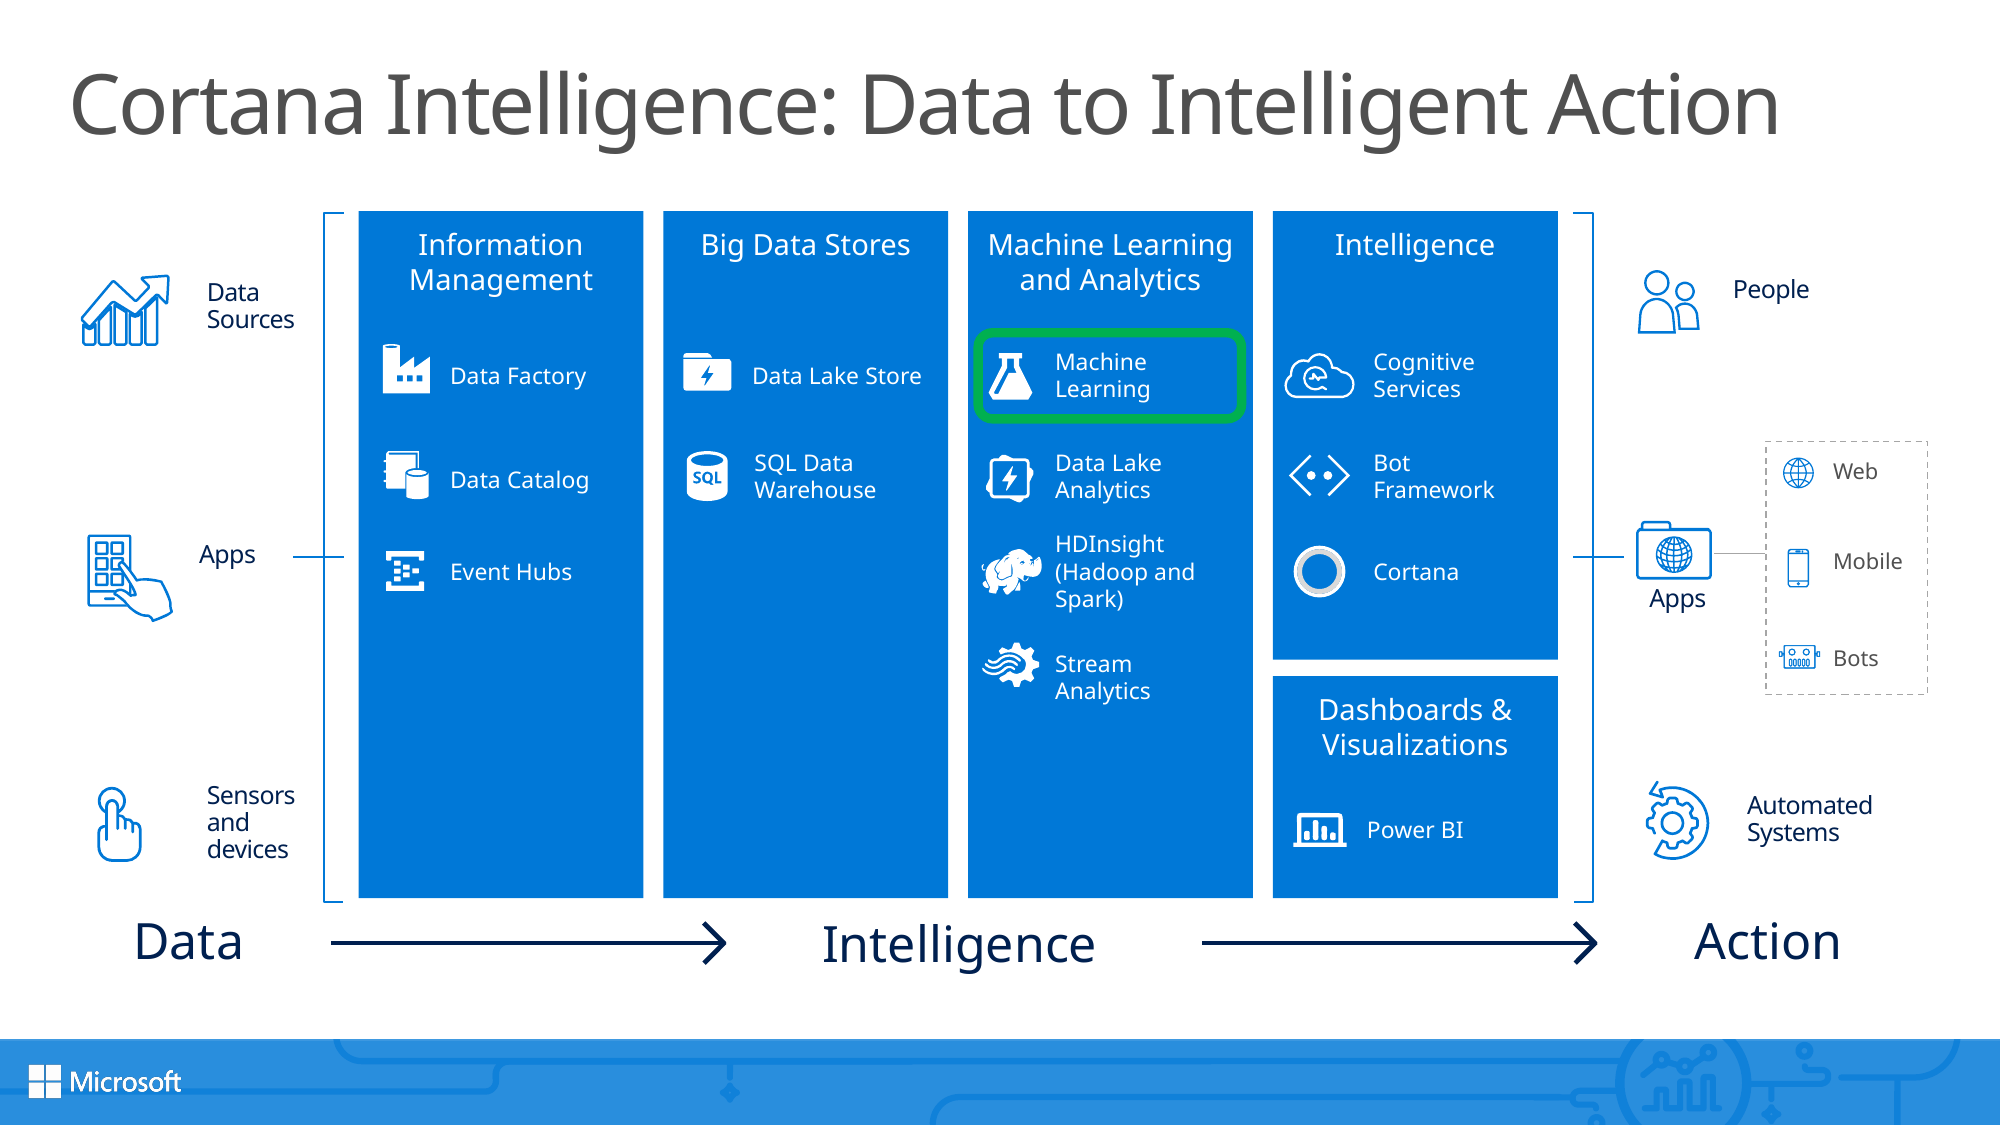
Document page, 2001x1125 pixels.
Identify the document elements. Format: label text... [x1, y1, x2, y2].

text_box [81, 210, 1941, 974]
title Cortana Intelligence: Data to Intelligent Action [44, 47, 1957, 196]
